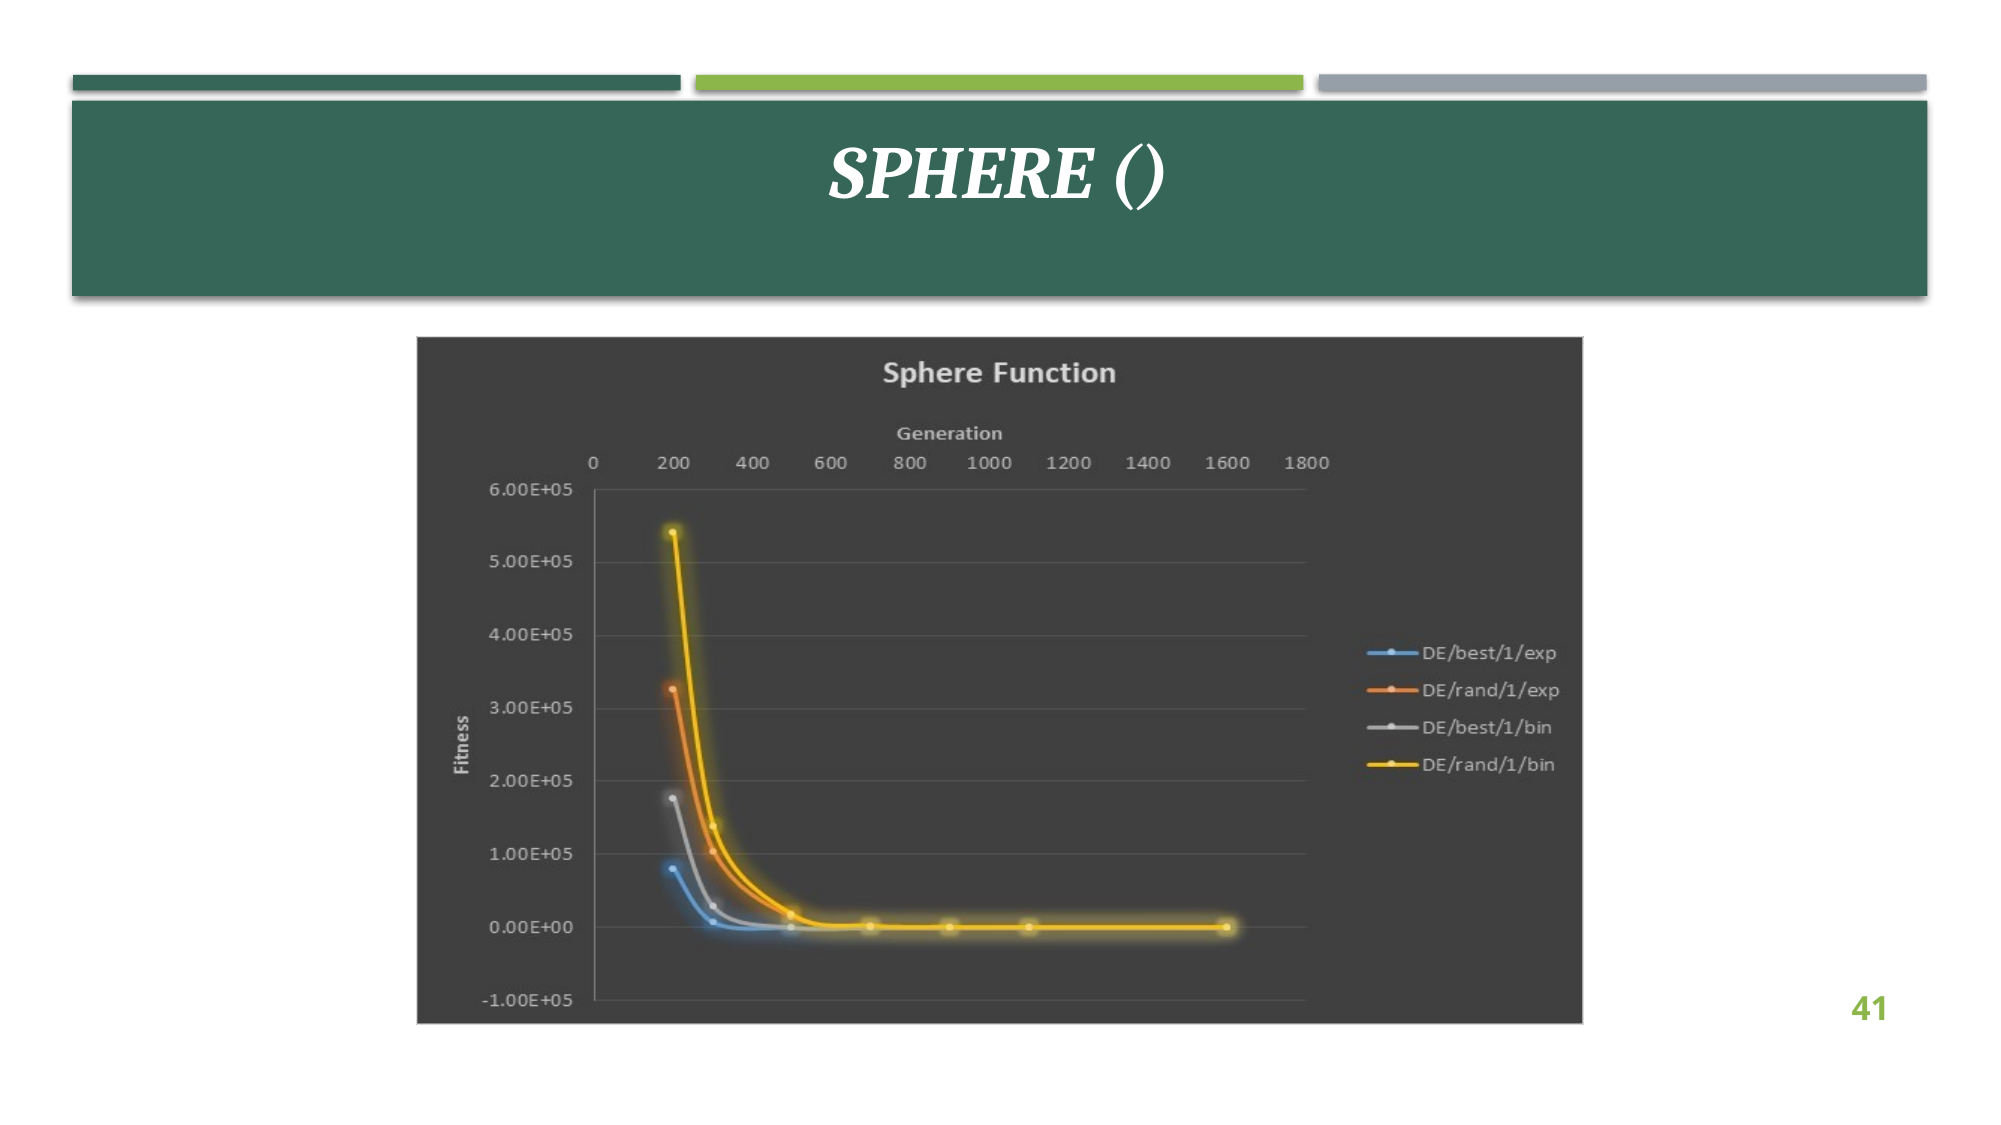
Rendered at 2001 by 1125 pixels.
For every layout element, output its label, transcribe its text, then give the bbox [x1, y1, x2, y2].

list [416, 335, 1584, 1025]
slide_number 41 [1732, 977, 1905, 1037]
